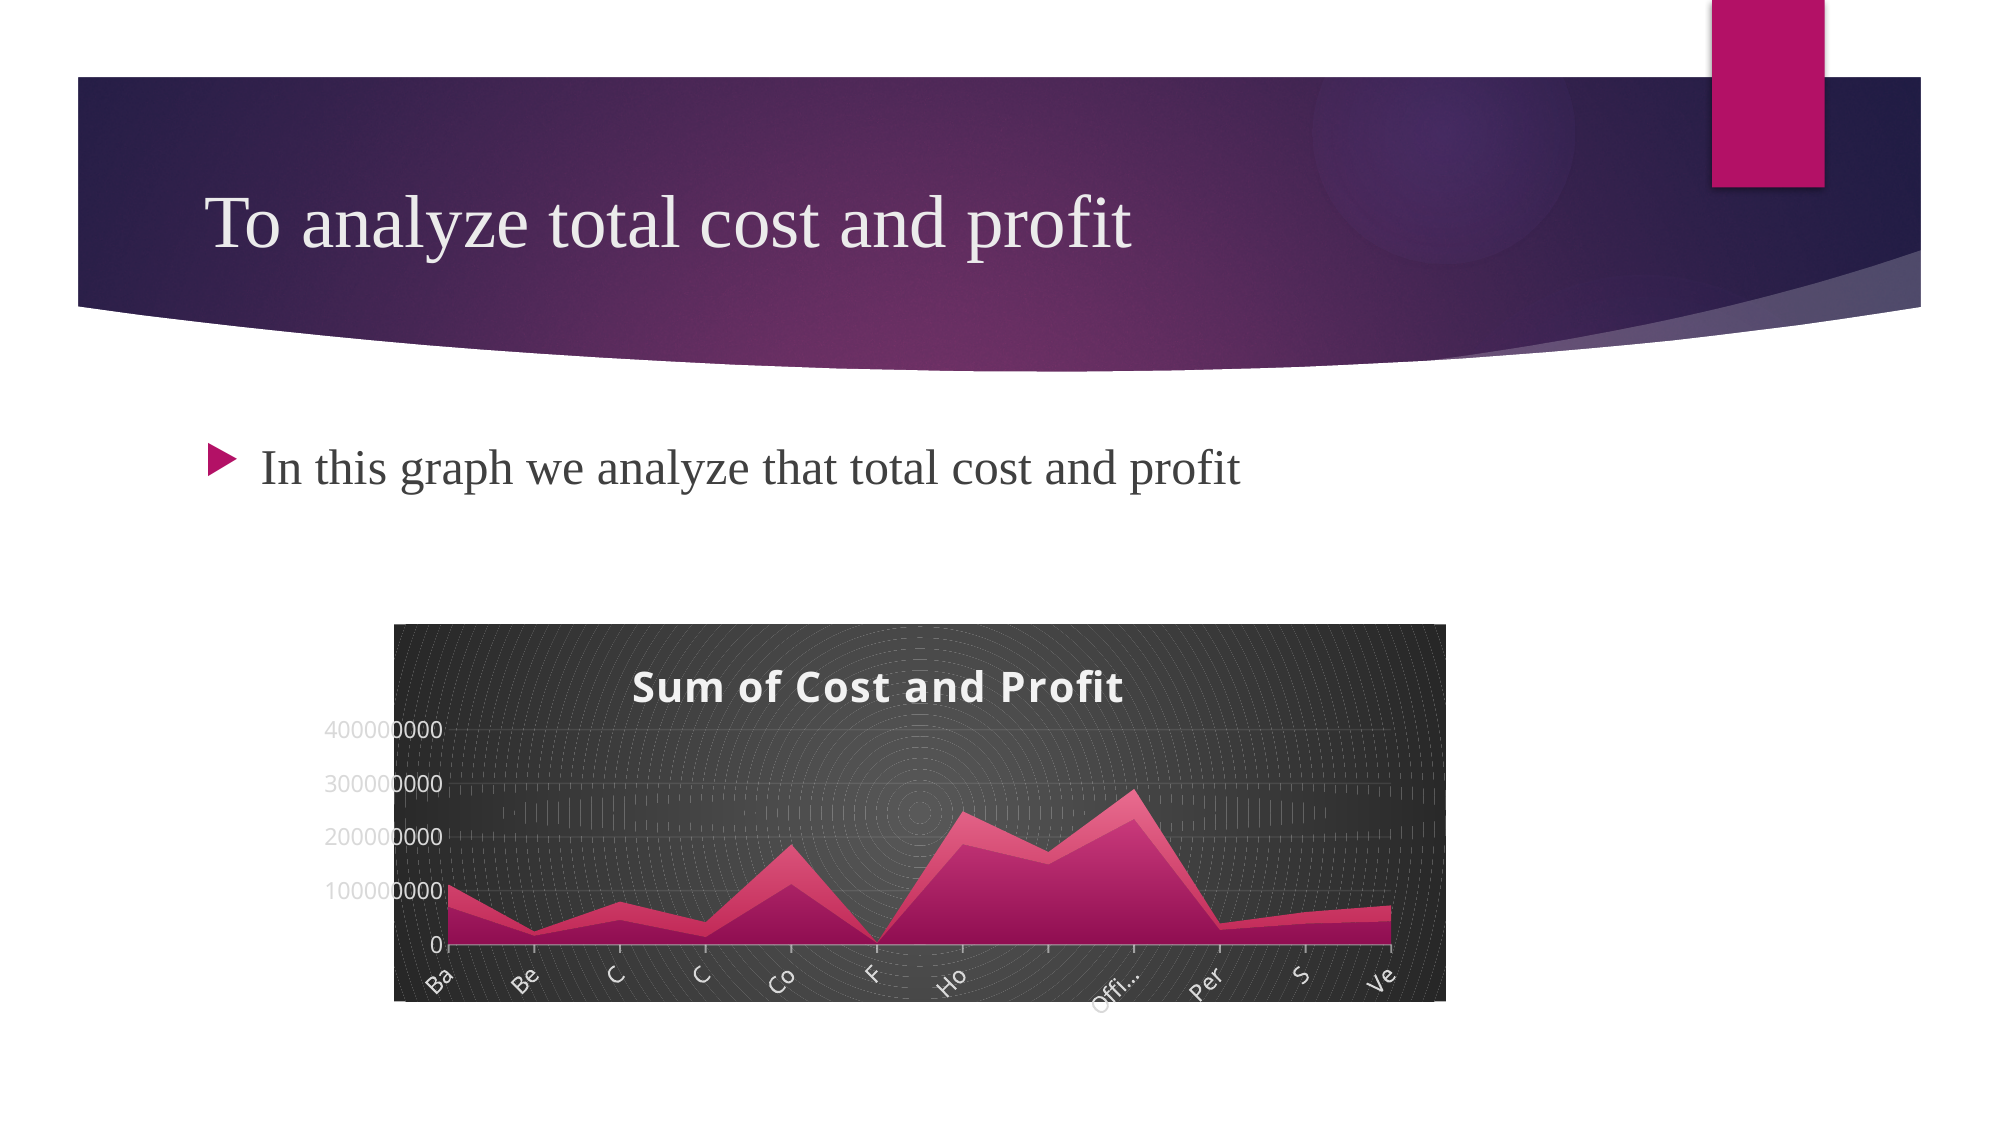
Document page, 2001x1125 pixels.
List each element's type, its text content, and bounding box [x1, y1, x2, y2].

list In this graph we analyze that total cost and profit [189, 427, 1638, 988]
chart [324, 624, 1447, 1023]
title To analyze total cost and profit [189, 159, 1627, 276]
